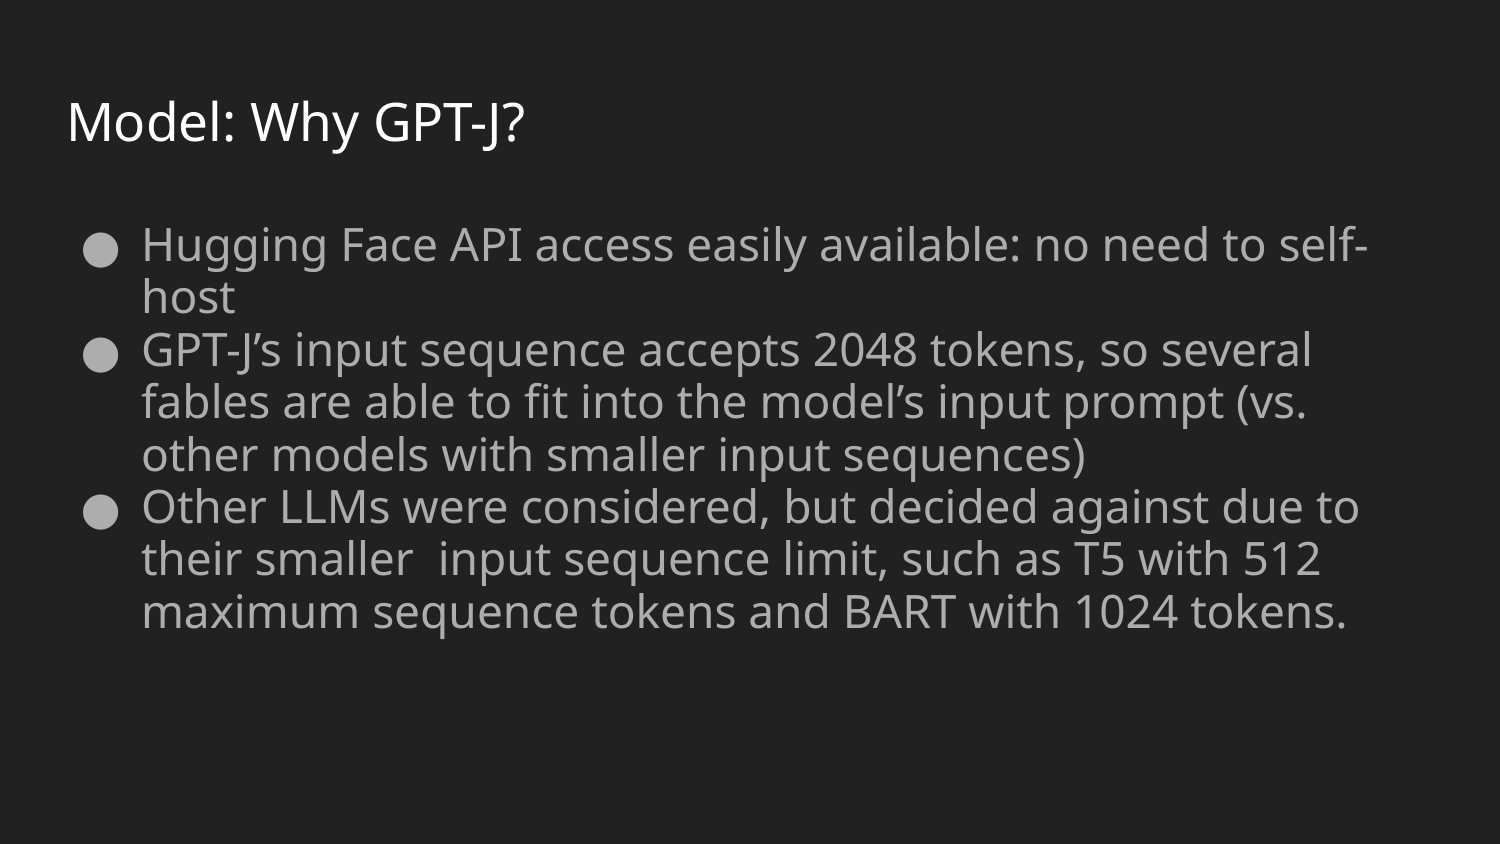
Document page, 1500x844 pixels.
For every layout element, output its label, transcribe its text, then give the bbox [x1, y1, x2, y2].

title Model: Why GPT-J? [51, 72, 1449, 167]
list Hugging Face API access easily available: no need to self-host GPT-J’s input sequence accepts 2048 tokens, so several fables are able to fit into the model’s input prompt (vs. other models with smaller input sequences) Other LLMs were considered, but decided against due to their smaller input sequence limit, such as T5 with 512 maximum sequence tokens and BART with 1024 tokens. [51, 189, 1449, 750]
